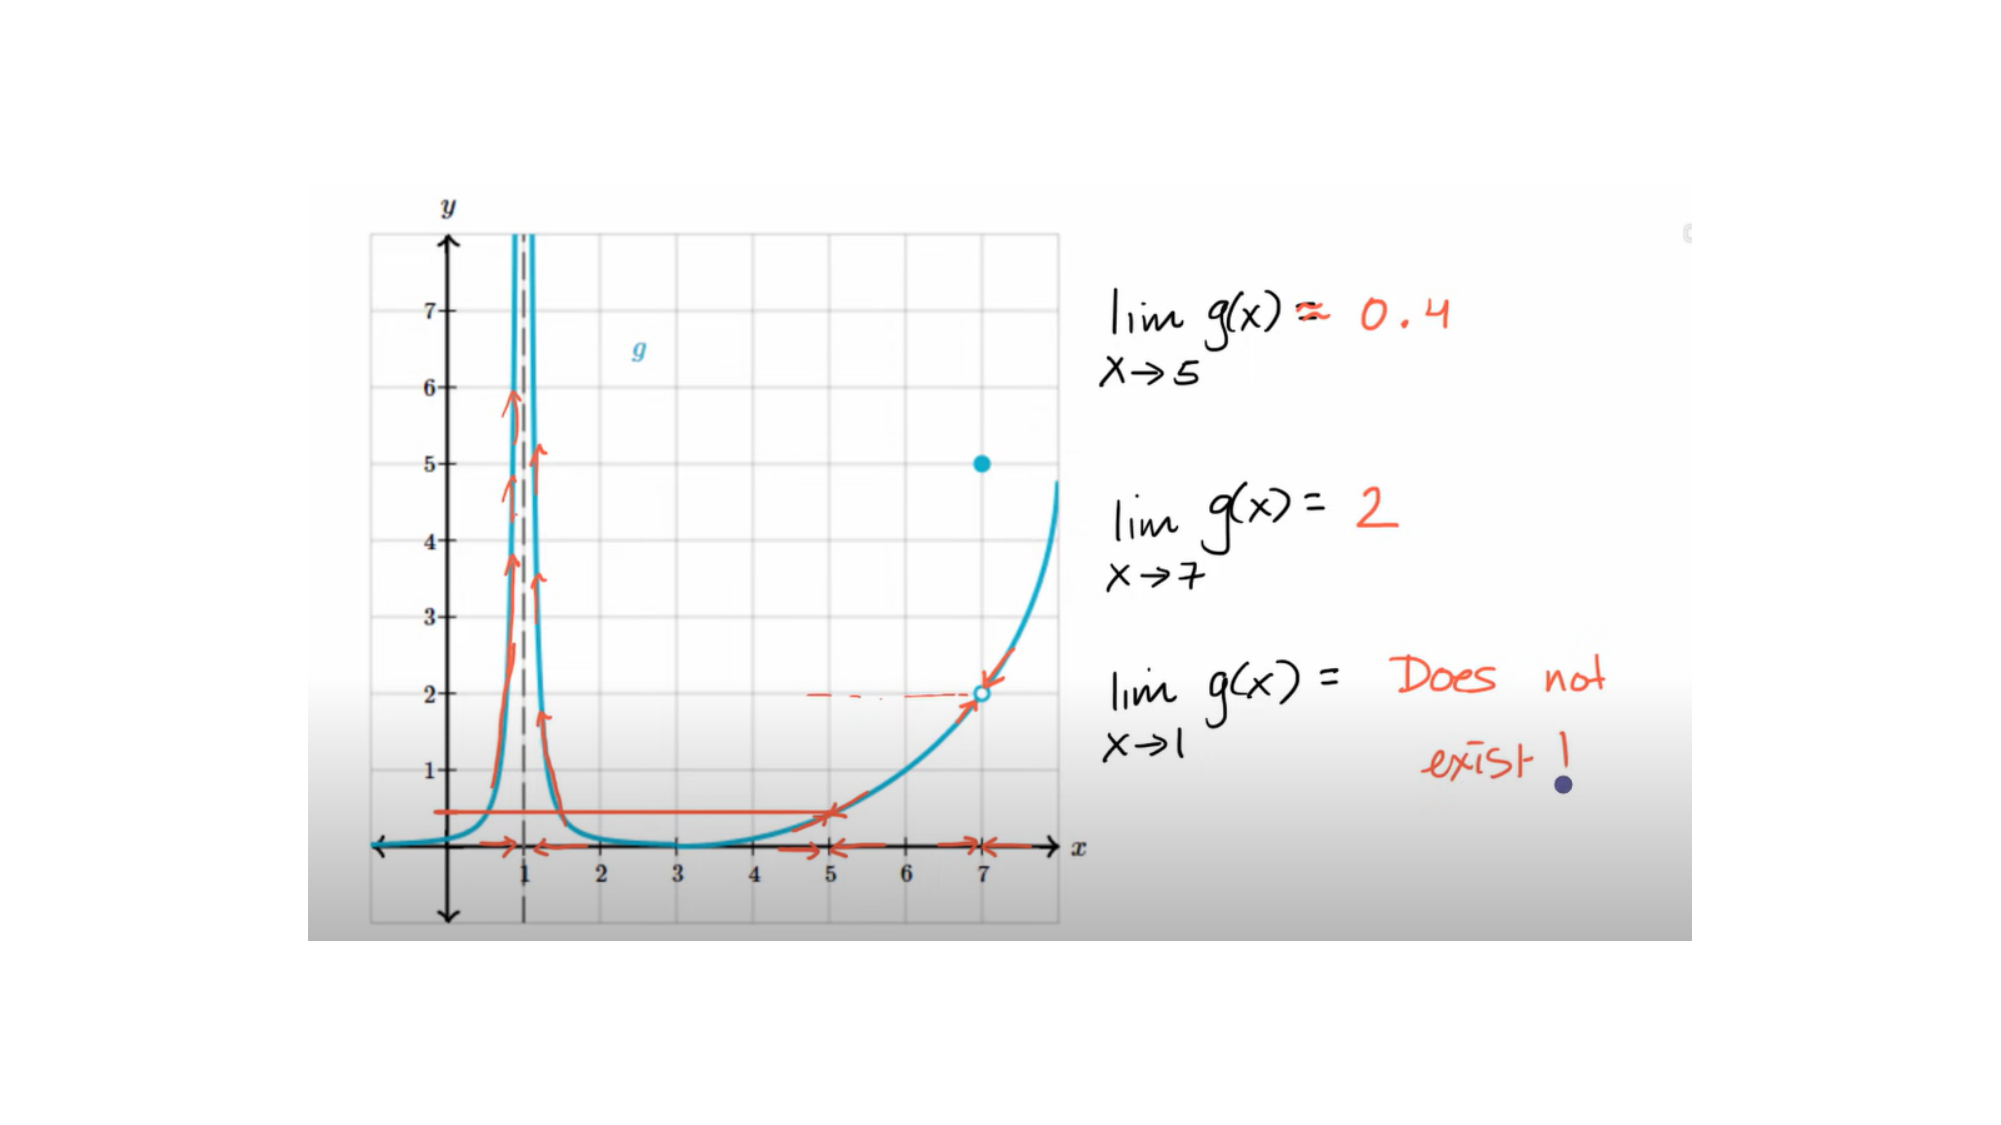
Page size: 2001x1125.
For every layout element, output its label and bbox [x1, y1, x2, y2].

picture [307, 184, 1692, 941]
